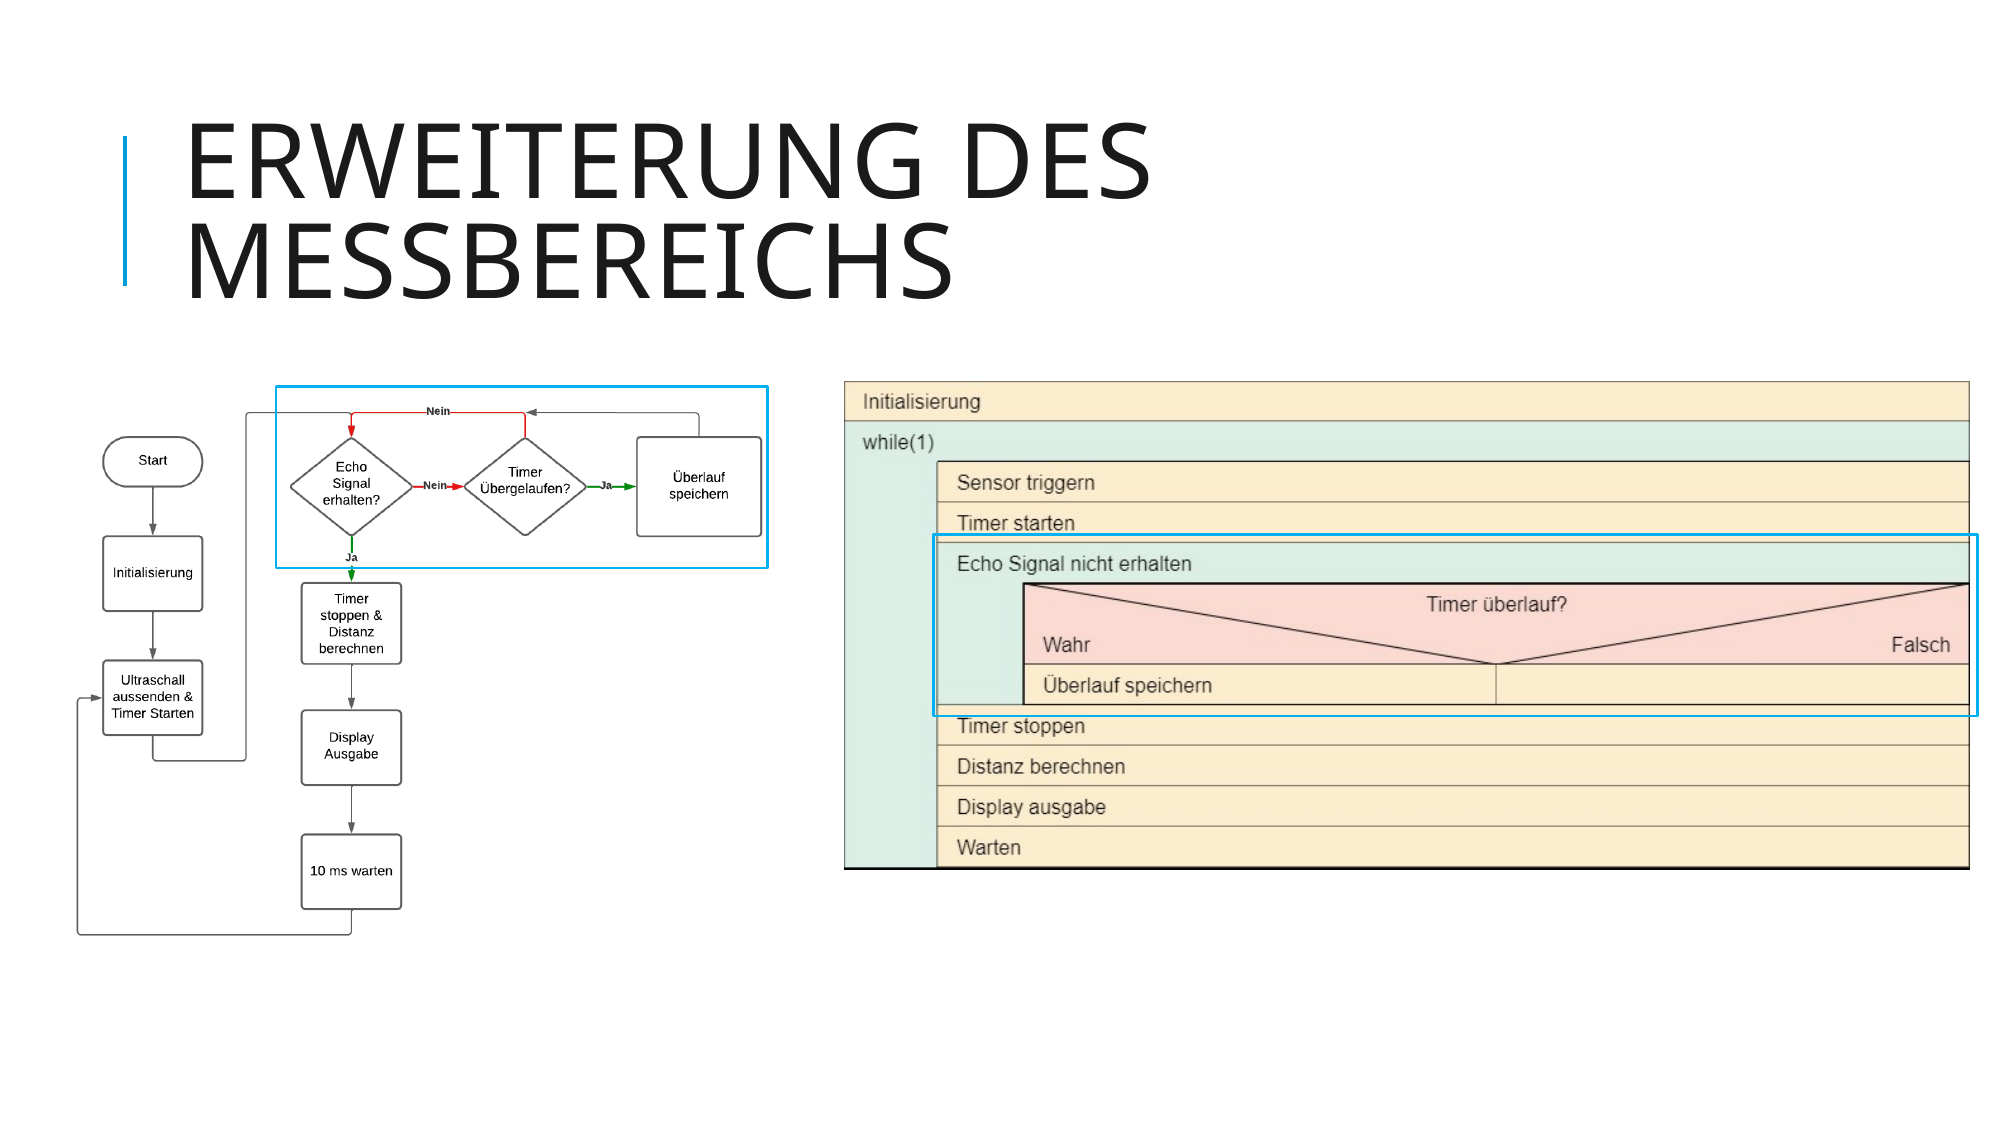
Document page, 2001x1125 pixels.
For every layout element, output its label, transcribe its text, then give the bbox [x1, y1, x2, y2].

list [844, 381, 1970, 870]
picture [52, 381, 786, 960]
title Erweiterung des Messbereichs [168, 96, 1763, 342]
